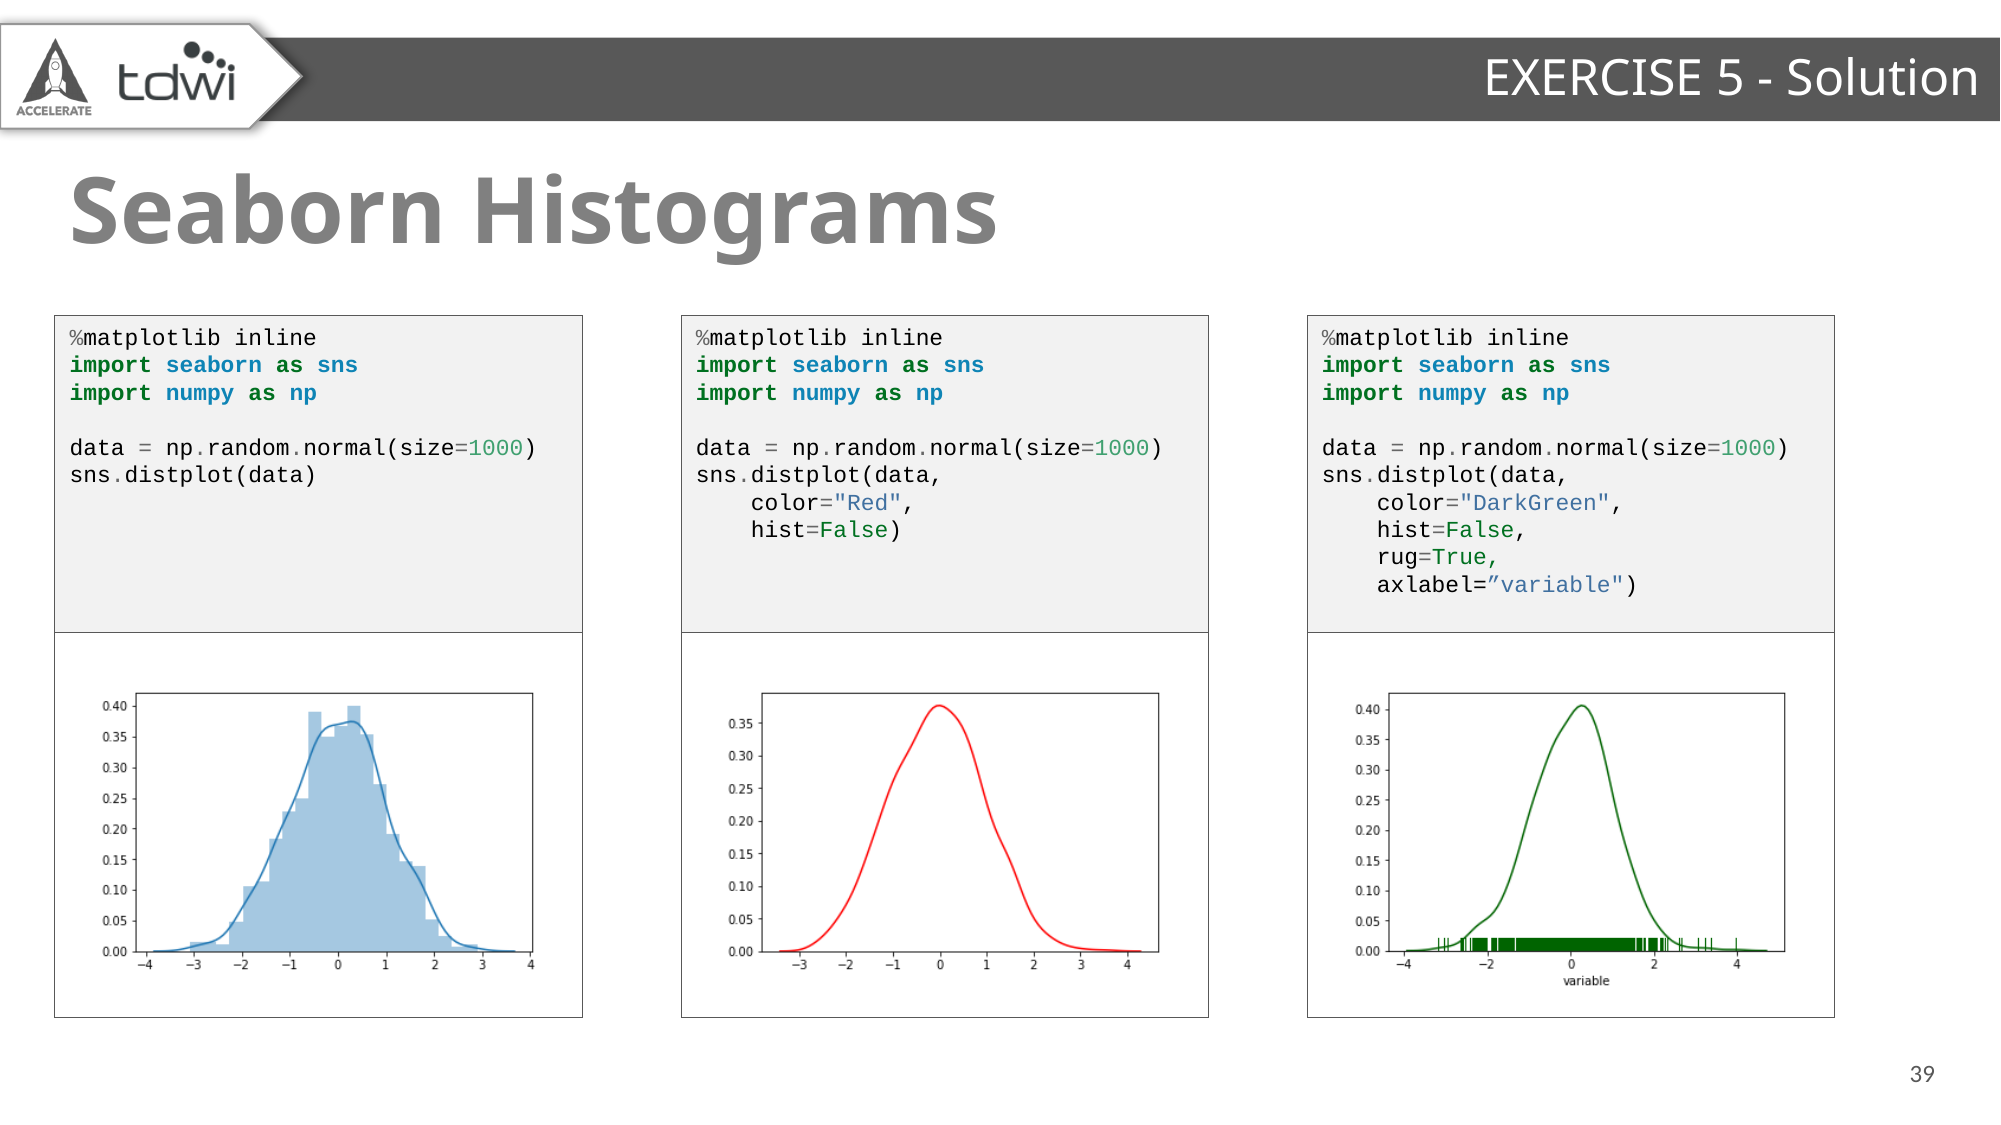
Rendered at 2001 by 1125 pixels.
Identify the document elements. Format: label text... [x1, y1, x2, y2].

list EXERCISE 5 - Solution [729, 44, 1997, 113]
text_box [54, 315, 583, 1019]
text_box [680, 315, 1209, 1019]
picture [115, 35, 239, 108]
slide_number 39 [1500, 1042, 1950, 1103]
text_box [1307, 315, 1835, 1019]
title Seaborn Histograms [54, 150, 1950, 278]
